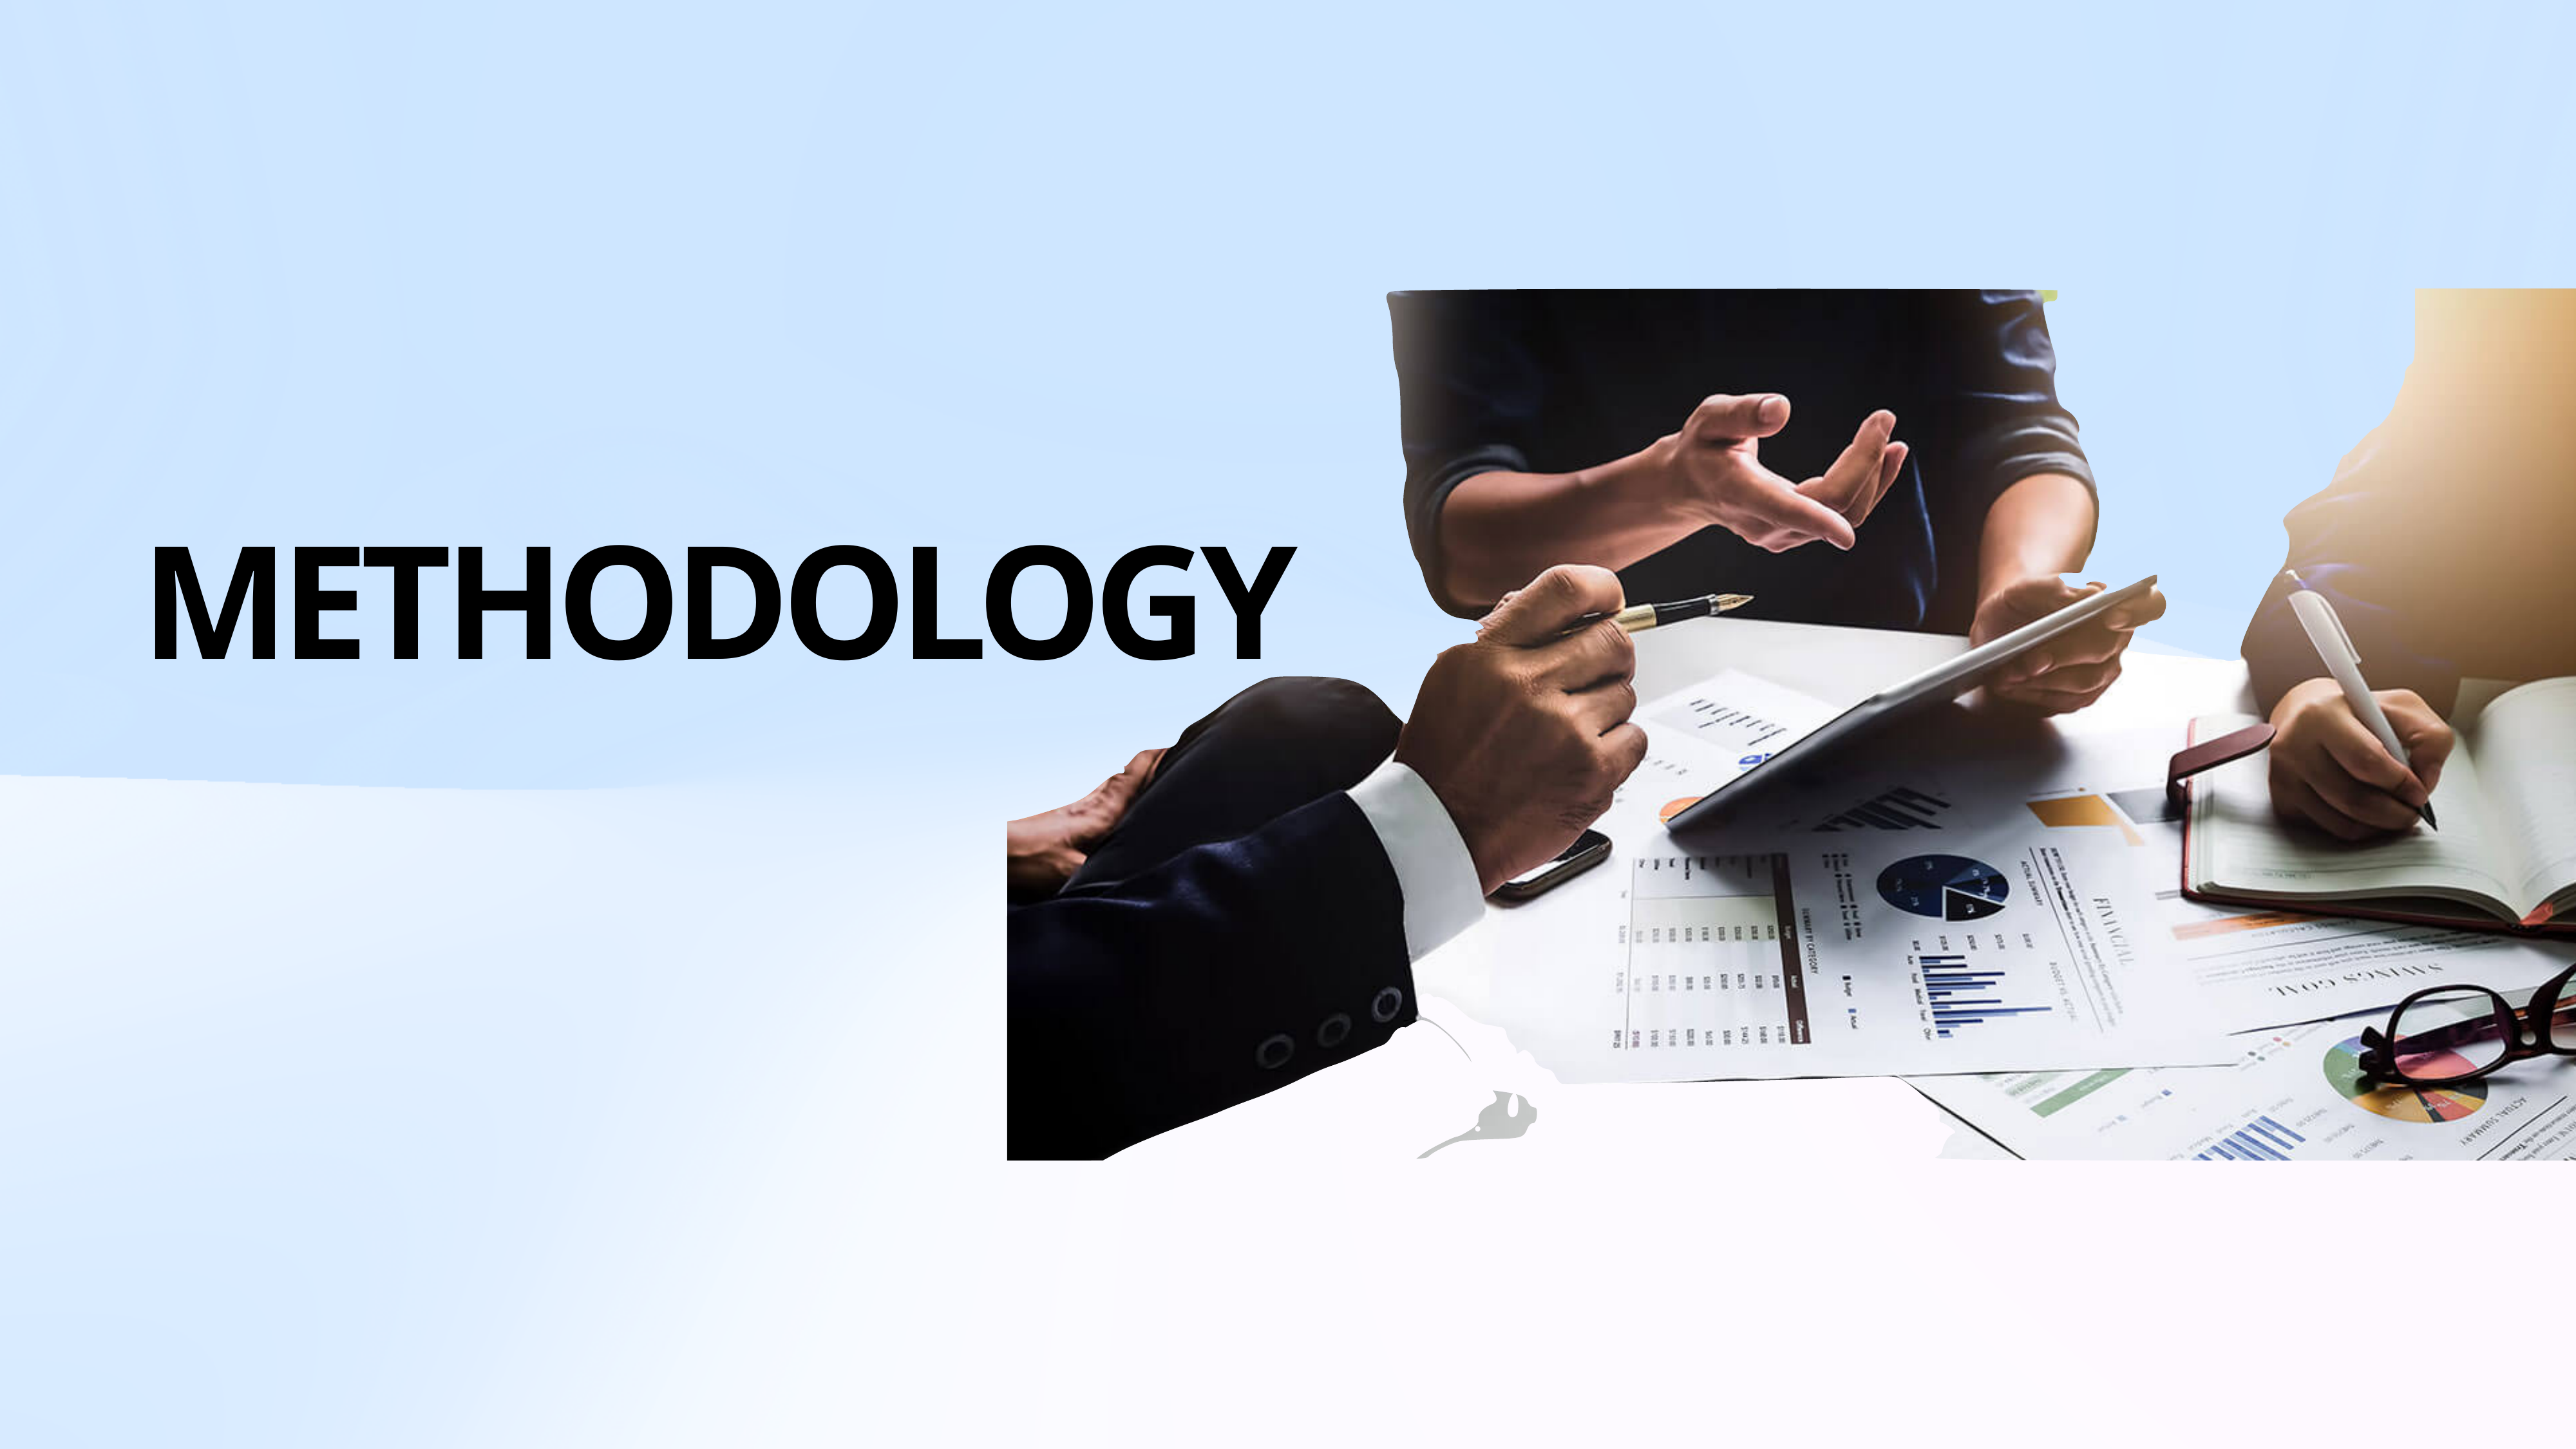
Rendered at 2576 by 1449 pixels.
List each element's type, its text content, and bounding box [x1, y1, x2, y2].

picture [0, 0, 2576, 1449]
title Methodology [135, 131, 1345, 696]
